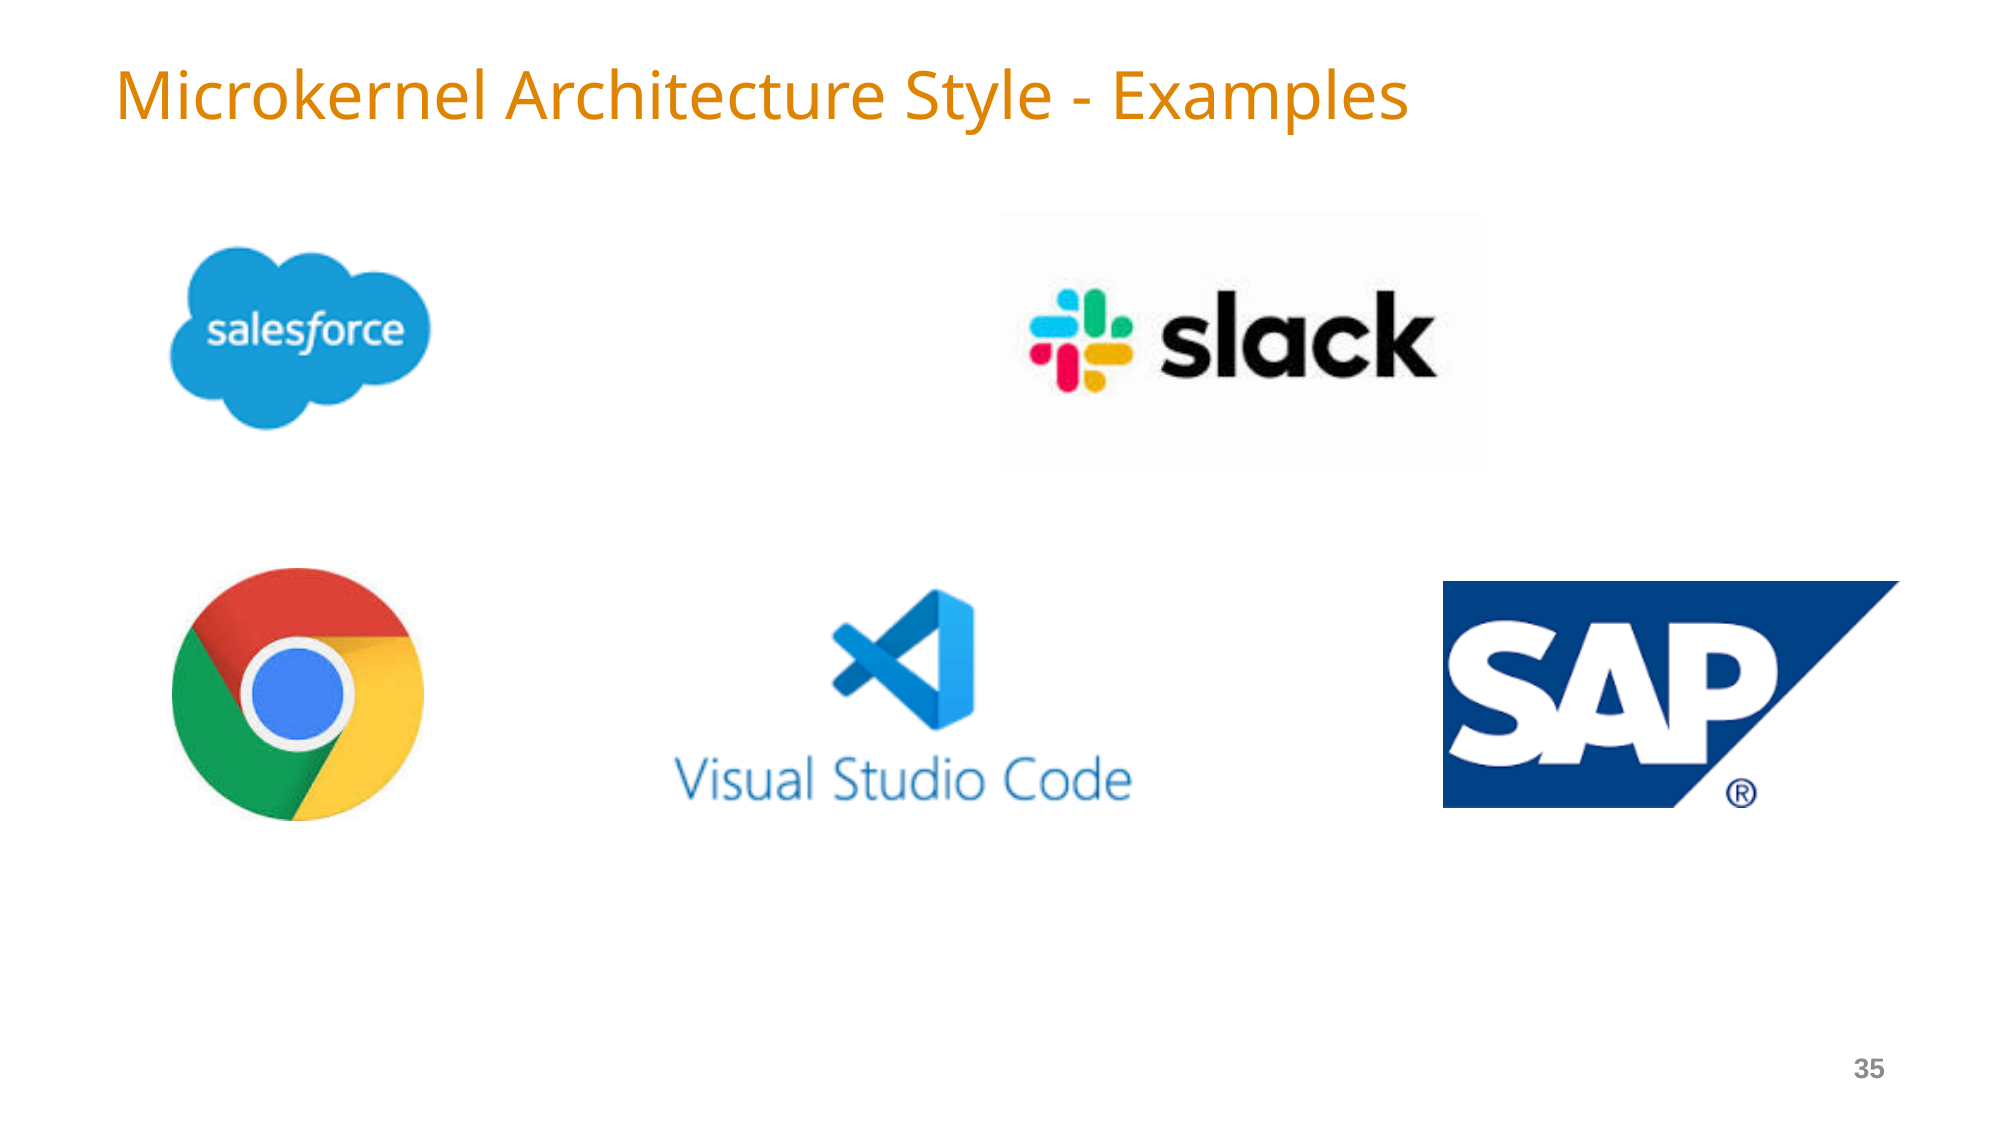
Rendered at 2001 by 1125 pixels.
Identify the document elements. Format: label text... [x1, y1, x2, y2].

slide_number 35 [1433, 1039, 1900, 1100]
title Microkernel Architecture Style - Examples [99, 45, 1900, 160]
picture [657, 542, 1199, 849]
picture [999, 212, 1482, 484]
picture [1443, 580, 1901, 808]
picture [20, 181, 581, 497]
picture [171, 568, 425, 821]
